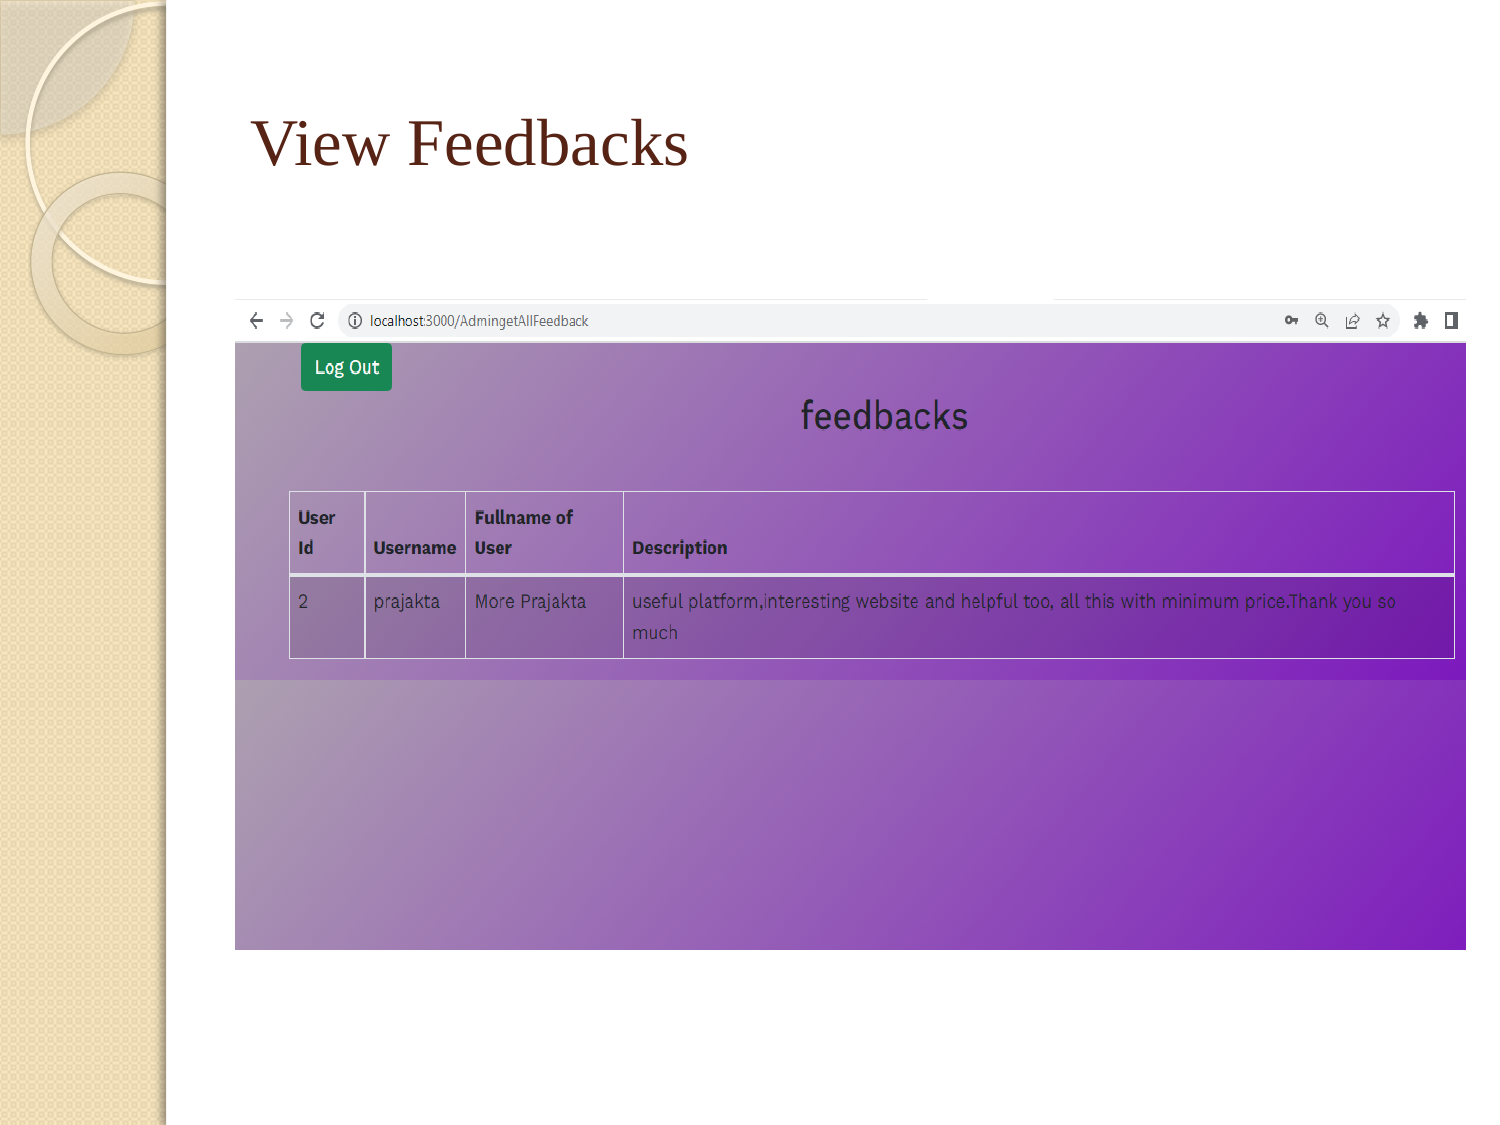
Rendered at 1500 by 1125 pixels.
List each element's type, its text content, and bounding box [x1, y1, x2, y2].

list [235, 299, 1466, 951]
title View Feedbacks [235, 45, 1466, 233]
